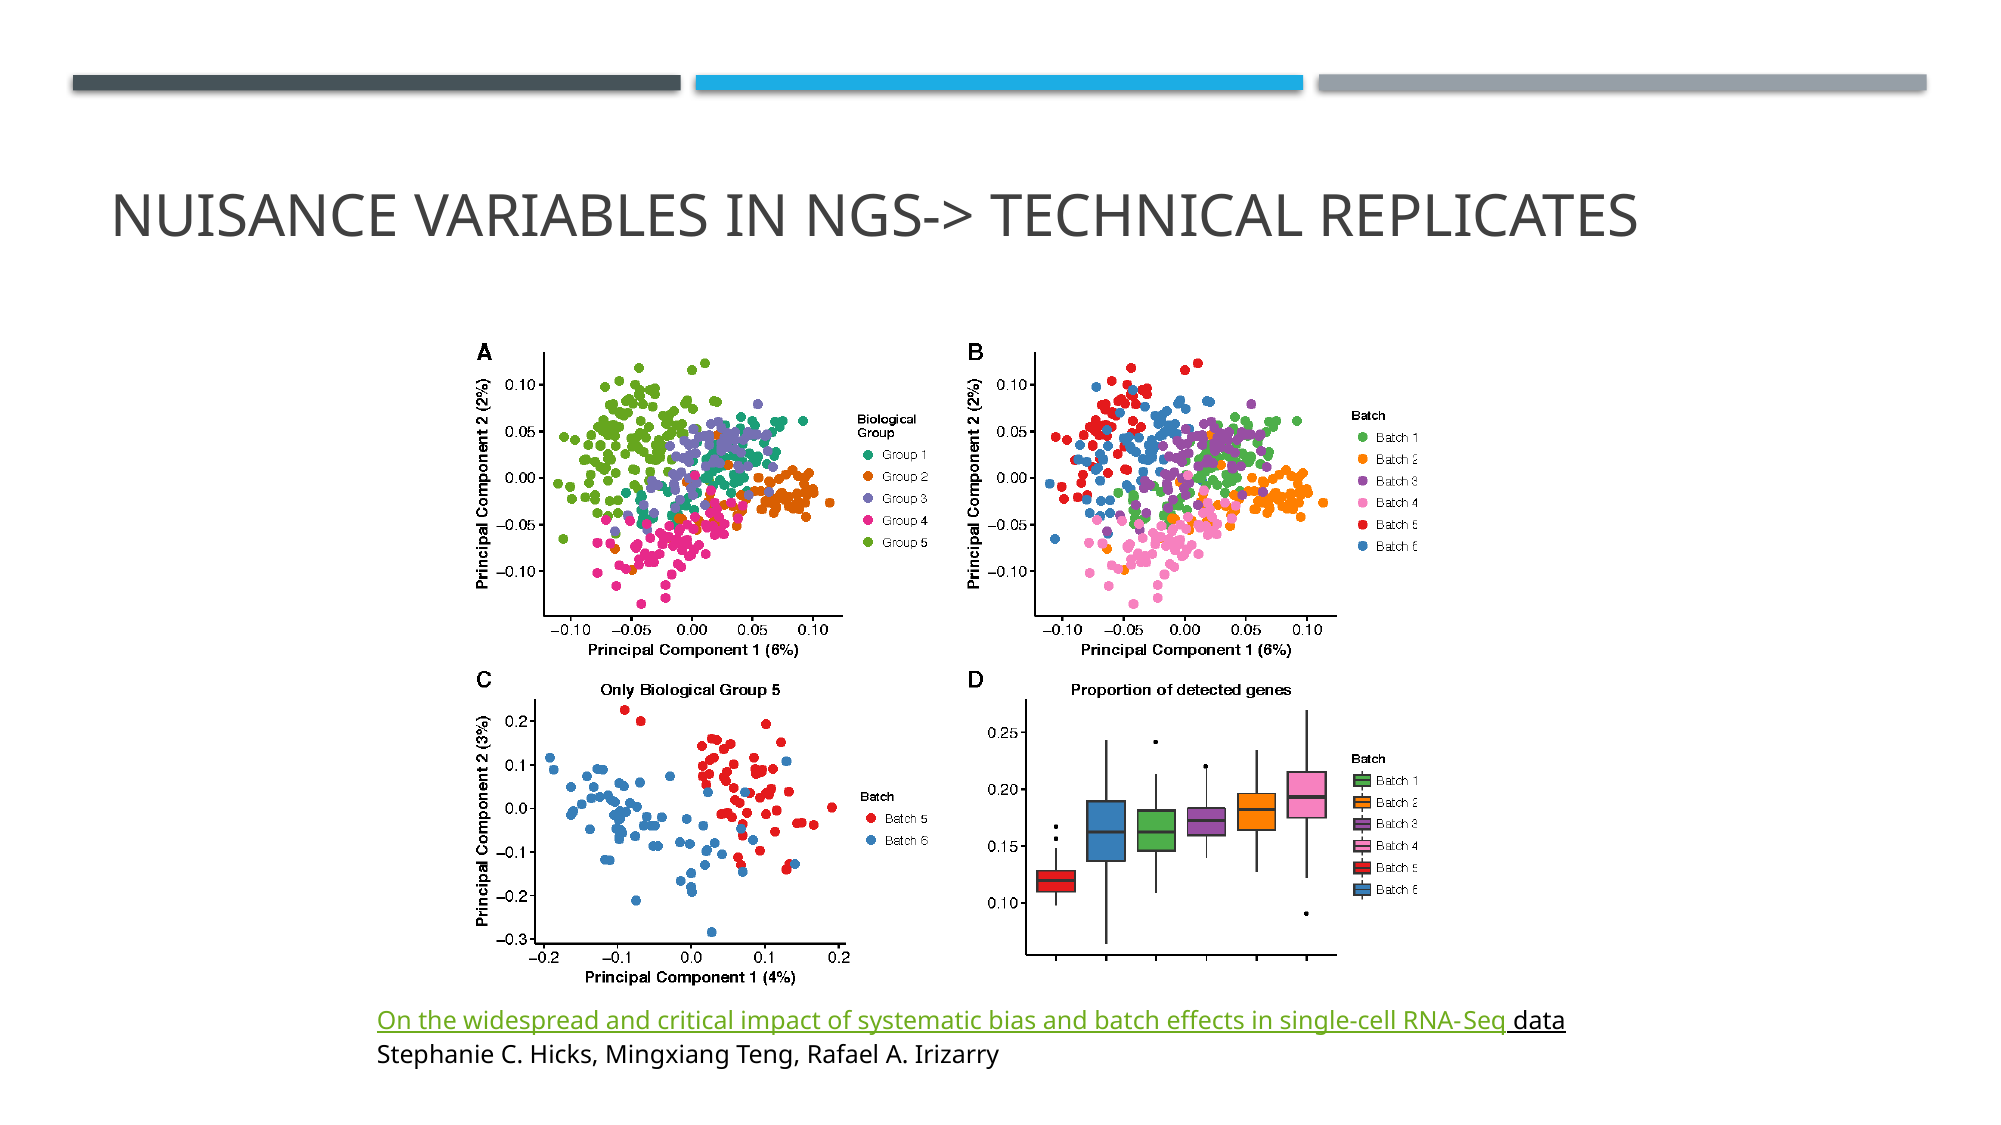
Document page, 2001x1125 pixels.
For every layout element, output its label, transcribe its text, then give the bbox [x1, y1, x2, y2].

picture [475, 343, 1417, 986]
text_box On the widespread and critical impact of systematic bias and batch effects in single-cell RNA-Seq data Stephanie C. Hicks, Mingxiang Teng, Rafael A. Irizarry [362, 996, 1662, 1076]
text_box Nuisance variables in ngs-> technical replicates [95, 115, 1905, 311]
